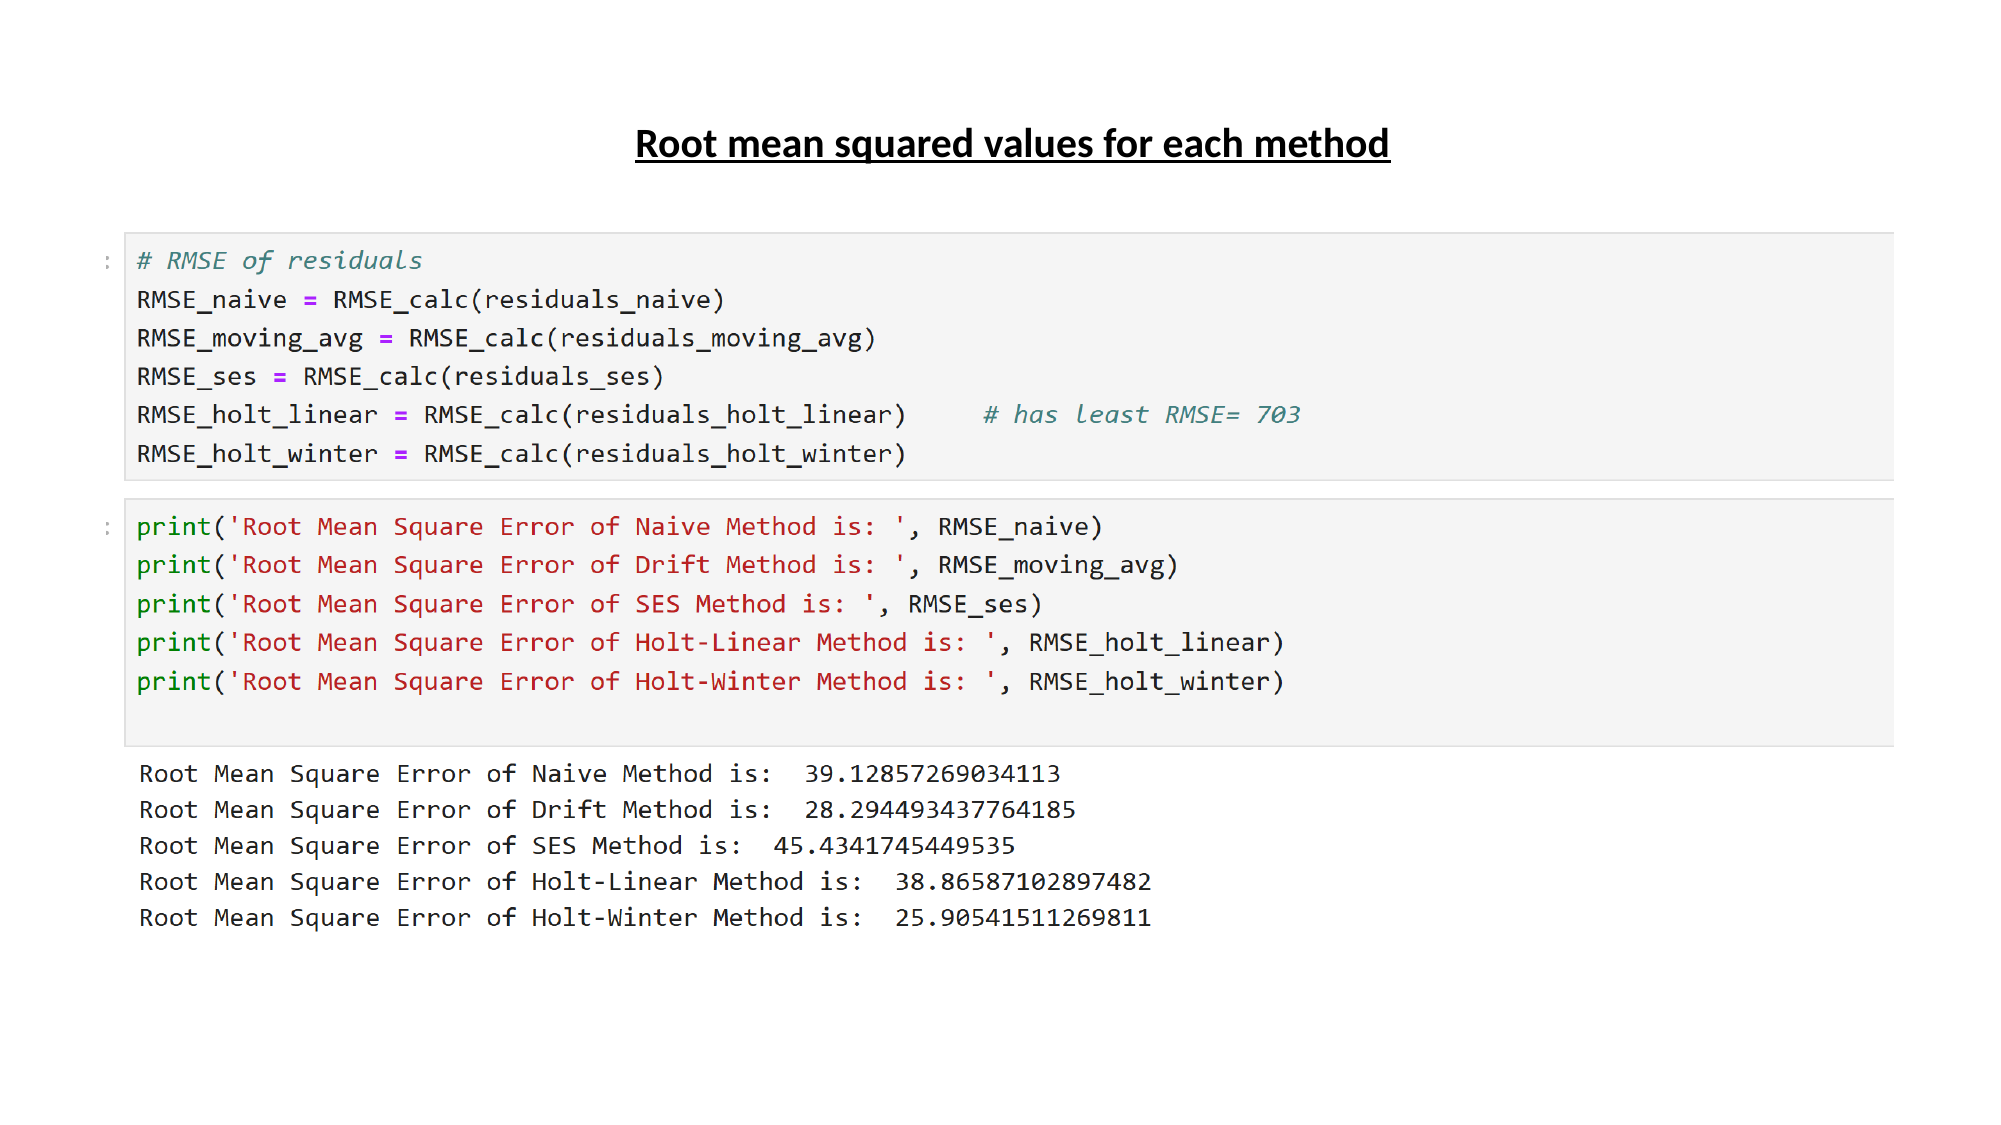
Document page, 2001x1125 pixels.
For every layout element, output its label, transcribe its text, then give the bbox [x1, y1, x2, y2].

picture [106, 217, 1894, 932]
text_box Root mean squared values for each method [620, 108, 1406, 173]
